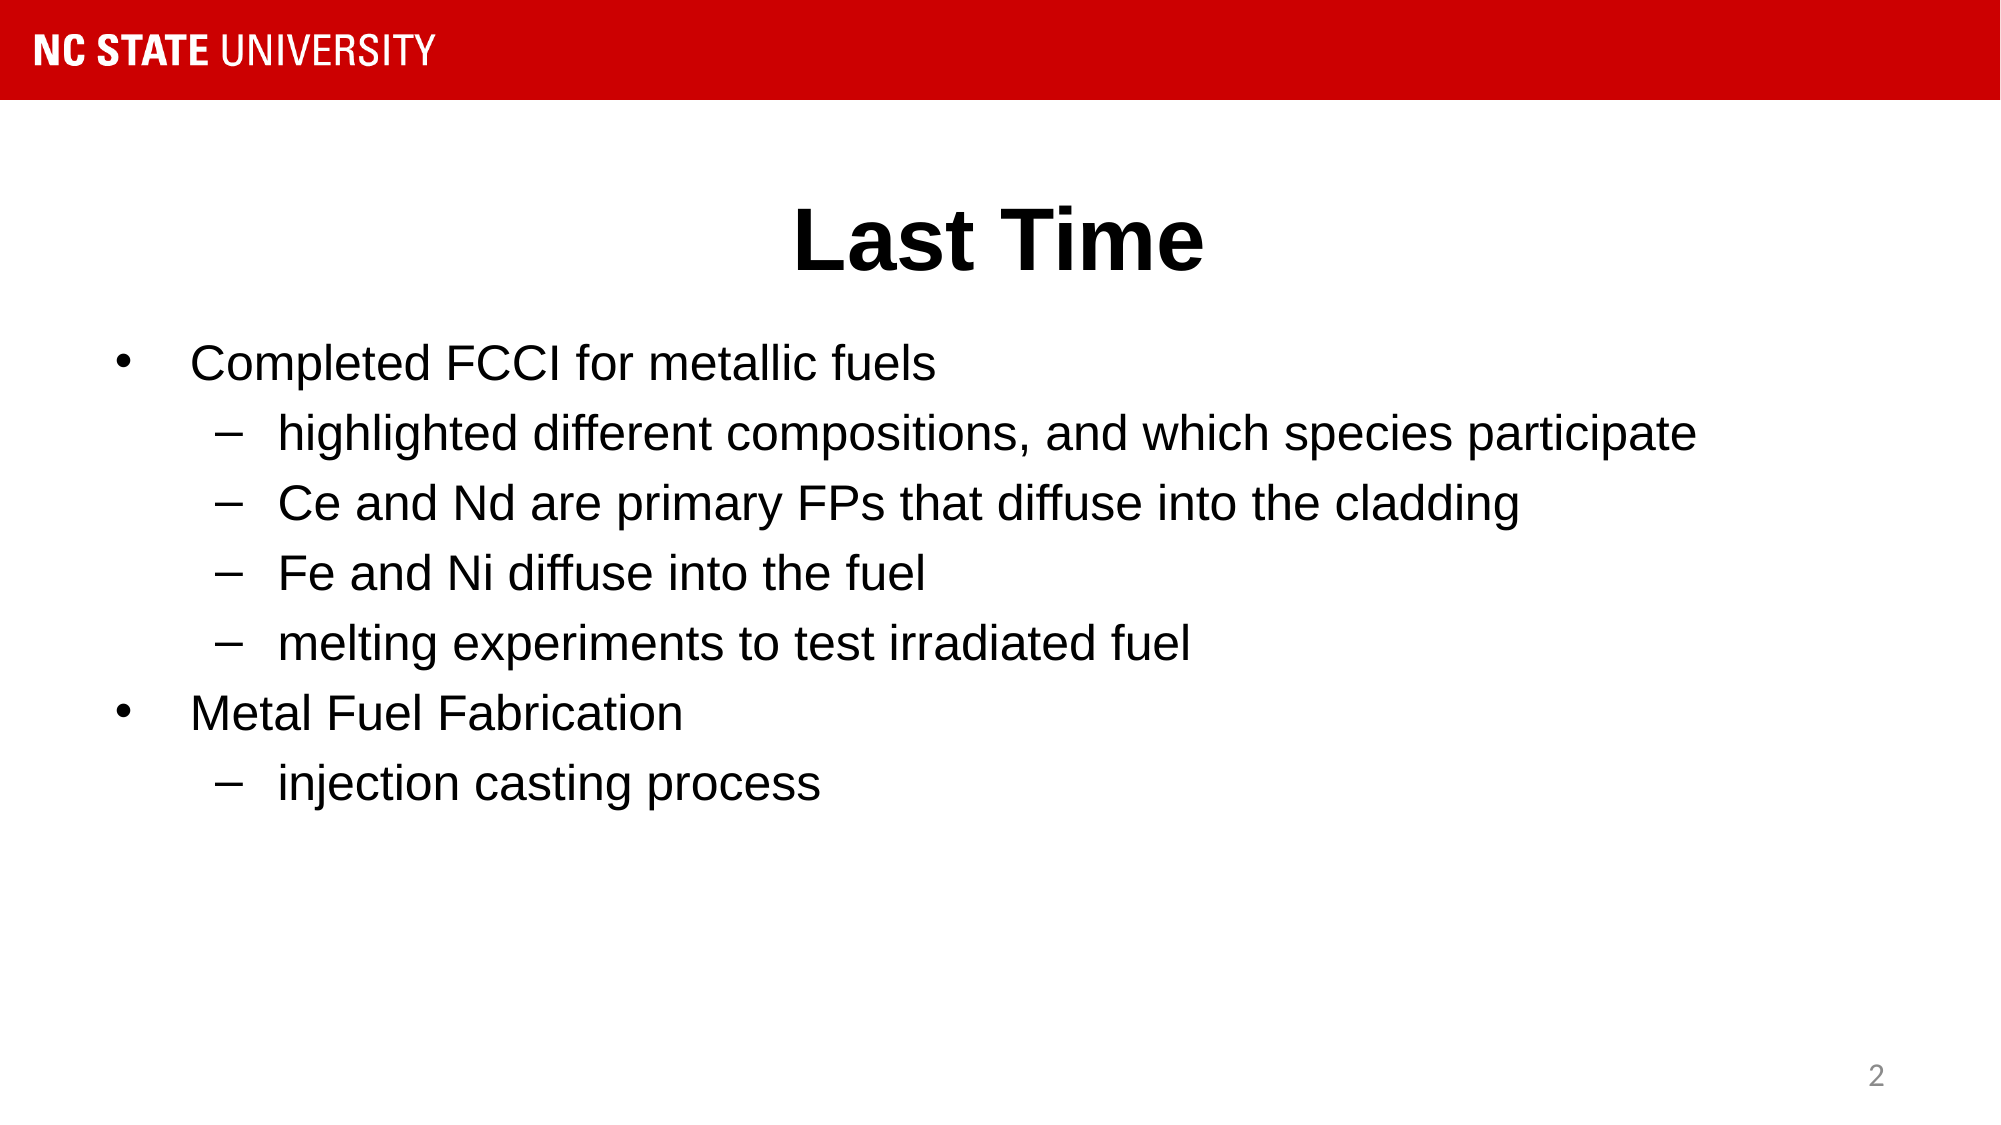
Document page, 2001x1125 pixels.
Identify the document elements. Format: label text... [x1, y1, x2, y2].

title Last Time [99, 147, 1900, 322]
slide_number 2 [1433, 1042, 1900, 1103]
picture [0, 0, 2001, 100]
list Completed FCCI for metallic fuels highlighted different compositions, and which species participate Ce and Nd are primary FPs that diffuse into the cladding Fe and Ni diffuse into the fuel melting experiments to test irradiated fuel Metal Fuel Fabrication injection casting process [99, 322, 1900, 1005]
